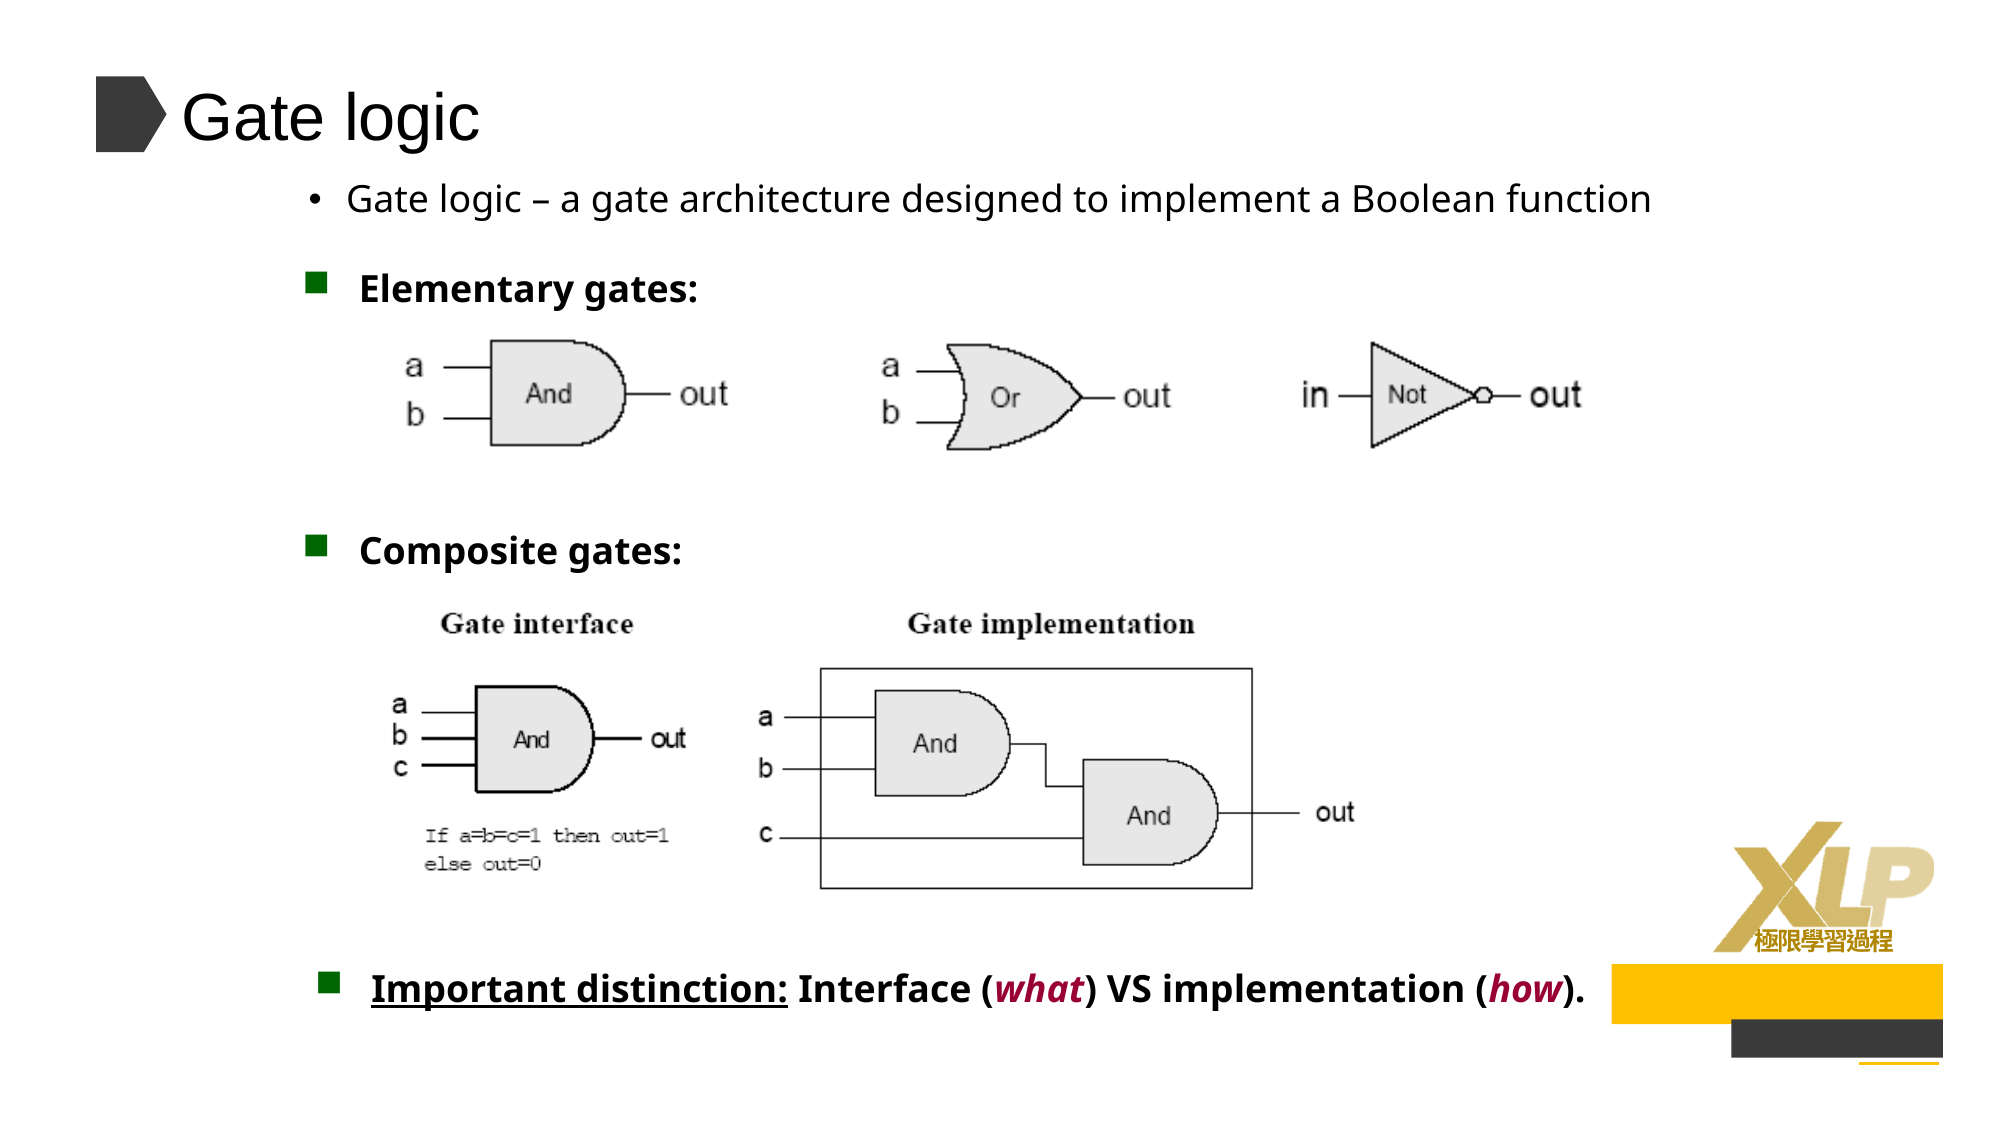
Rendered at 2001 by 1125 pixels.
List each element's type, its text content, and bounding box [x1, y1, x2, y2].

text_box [287, 524, 1700, 913]
text_box [95, 75, 166, 154]
list Gate logic – a gate architecture designed to implement a Boolean function [293, 172, 1707, 248]
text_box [1611, 963, 1944, 1064]
text_box Important distinction: Interface (what) VS implementation (how). [299, 962, 1626, 1025]
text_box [1712, 821, 1946, 964]
text_box Gate logic [166, 66, 2000, 161]
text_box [287, 262, 1700, 463]
